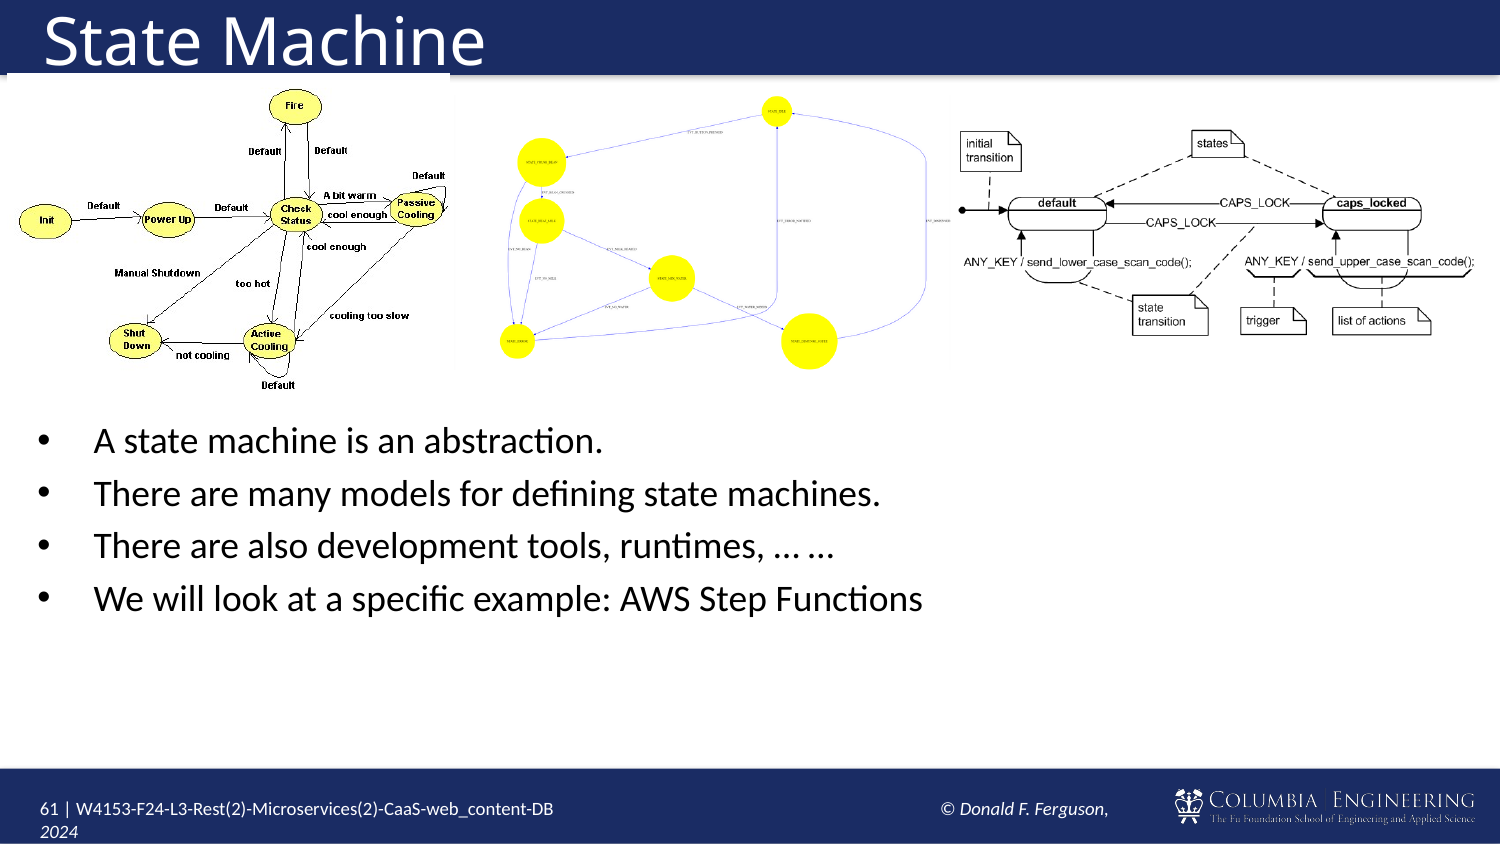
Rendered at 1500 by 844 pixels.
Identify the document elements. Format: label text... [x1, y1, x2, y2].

list A state machine is an abstraction. There are many models for defining state machines. There are also development tools, runtimes, … … We will look at a specific example: AWS Step Functions [22, 409, 1473, 752]
title State Machine [28, 0, 1450, 73]
picture [958, 128, 1476, 336]
picture [6, 73, 451, 398]
picture [453, 94, 951, 370]
